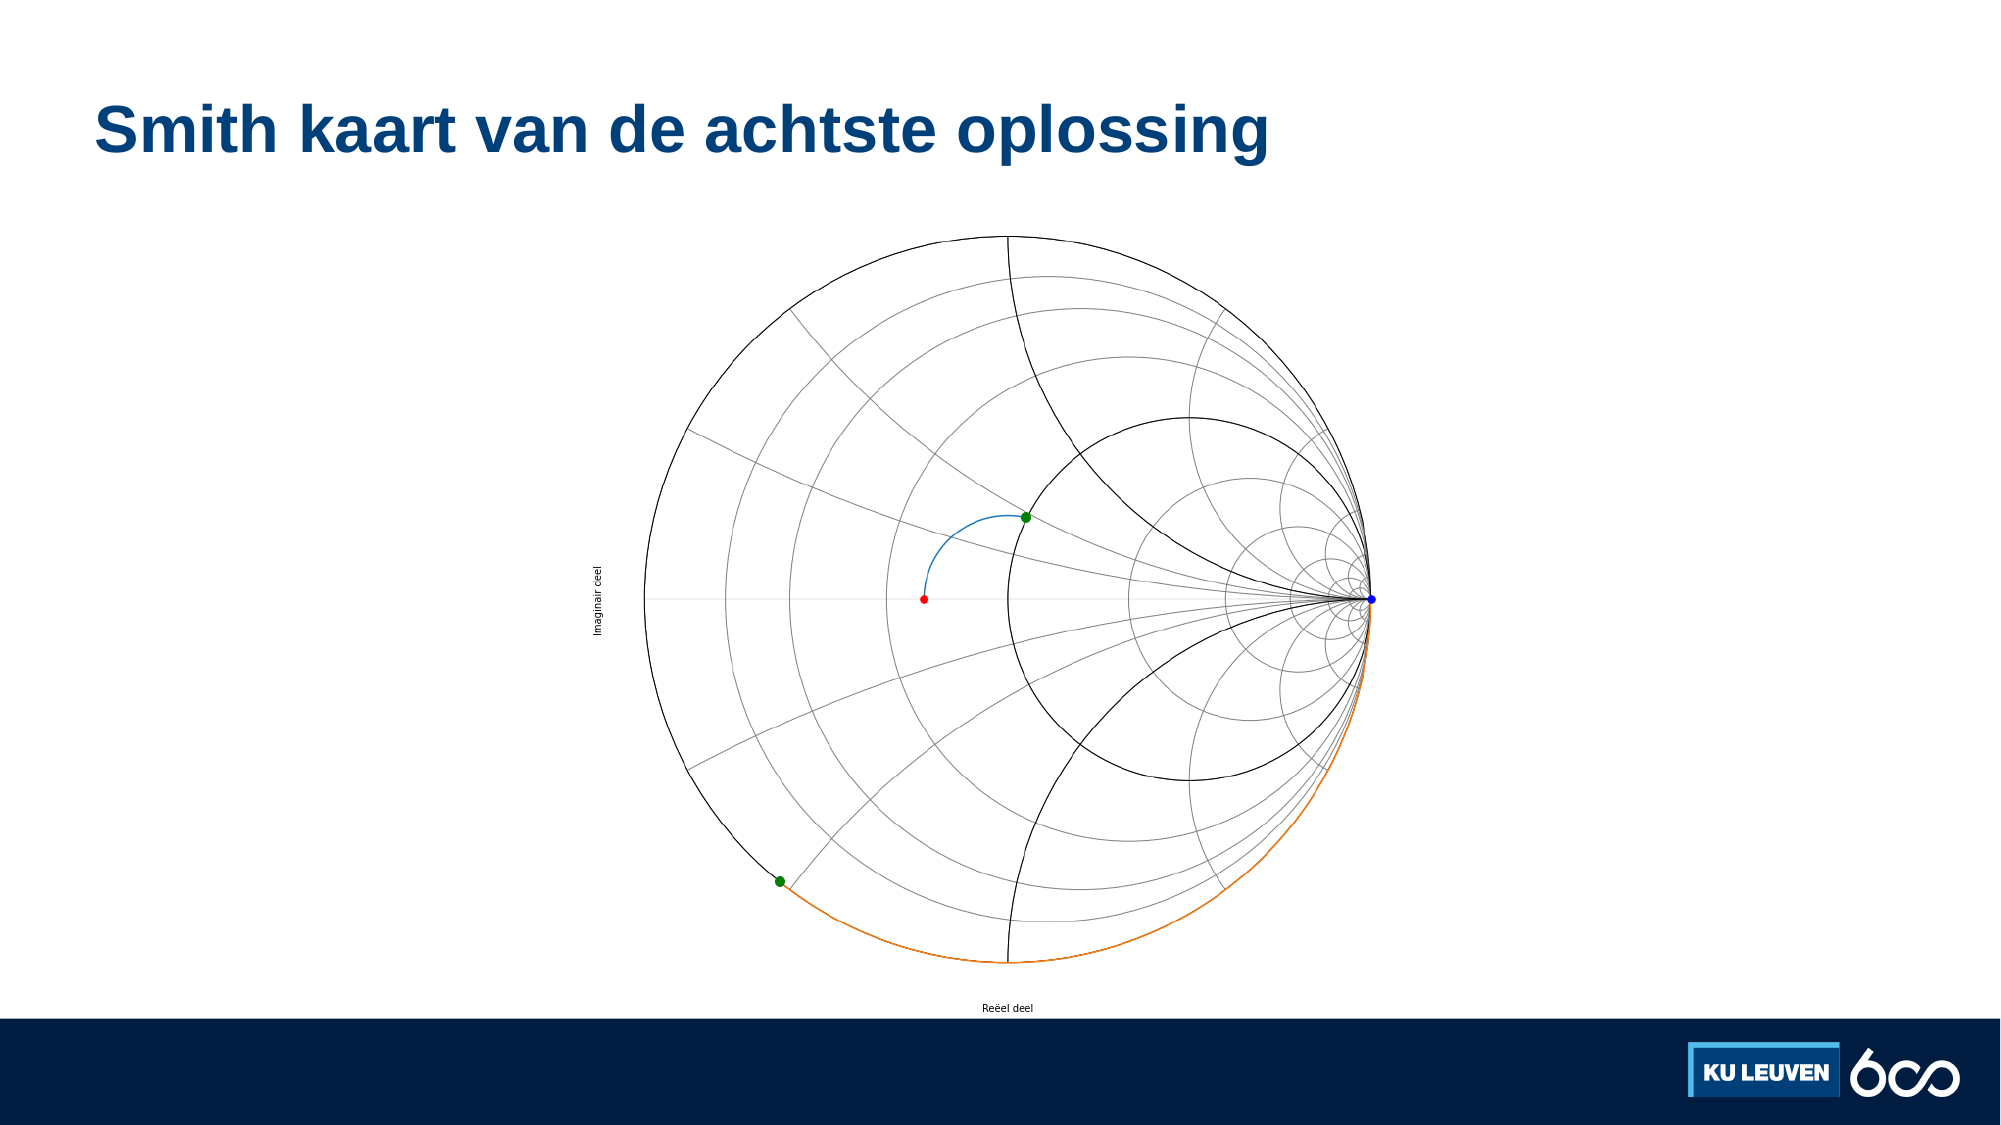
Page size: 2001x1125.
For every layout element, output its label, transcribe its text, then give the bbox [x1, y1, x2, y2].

picture [1688, 1042, 1960, 1097]
picture [587, 193, 1413, 1019]
title Smith kaart van de achtste oplossing [94, 94, 1900, 186]
